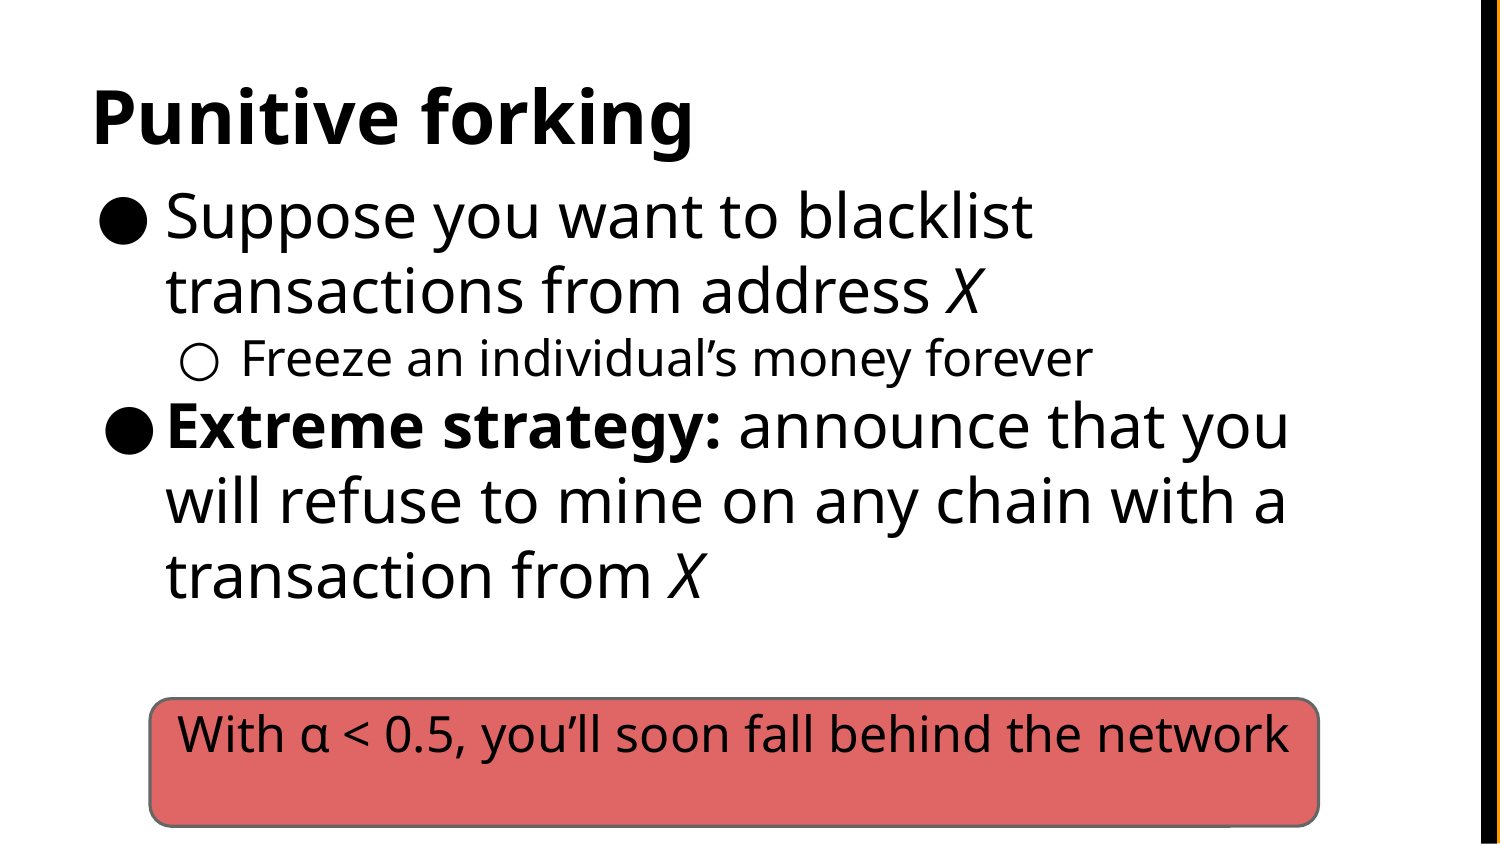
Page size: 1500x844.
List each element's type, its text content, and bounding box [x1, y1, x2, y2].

list Suppose you want to blacklist transactions from address X Freeze an individual’s money forever Extreme strategy: announce that you will refuse to mine on any chain with a transaction from X [75, 161, 1394, 766]
text_box With α < 0.5, you’ll soon fall behind the network [150, 698, 1319, 827]
title Punitive forking [75, 33, 1425, 175]
